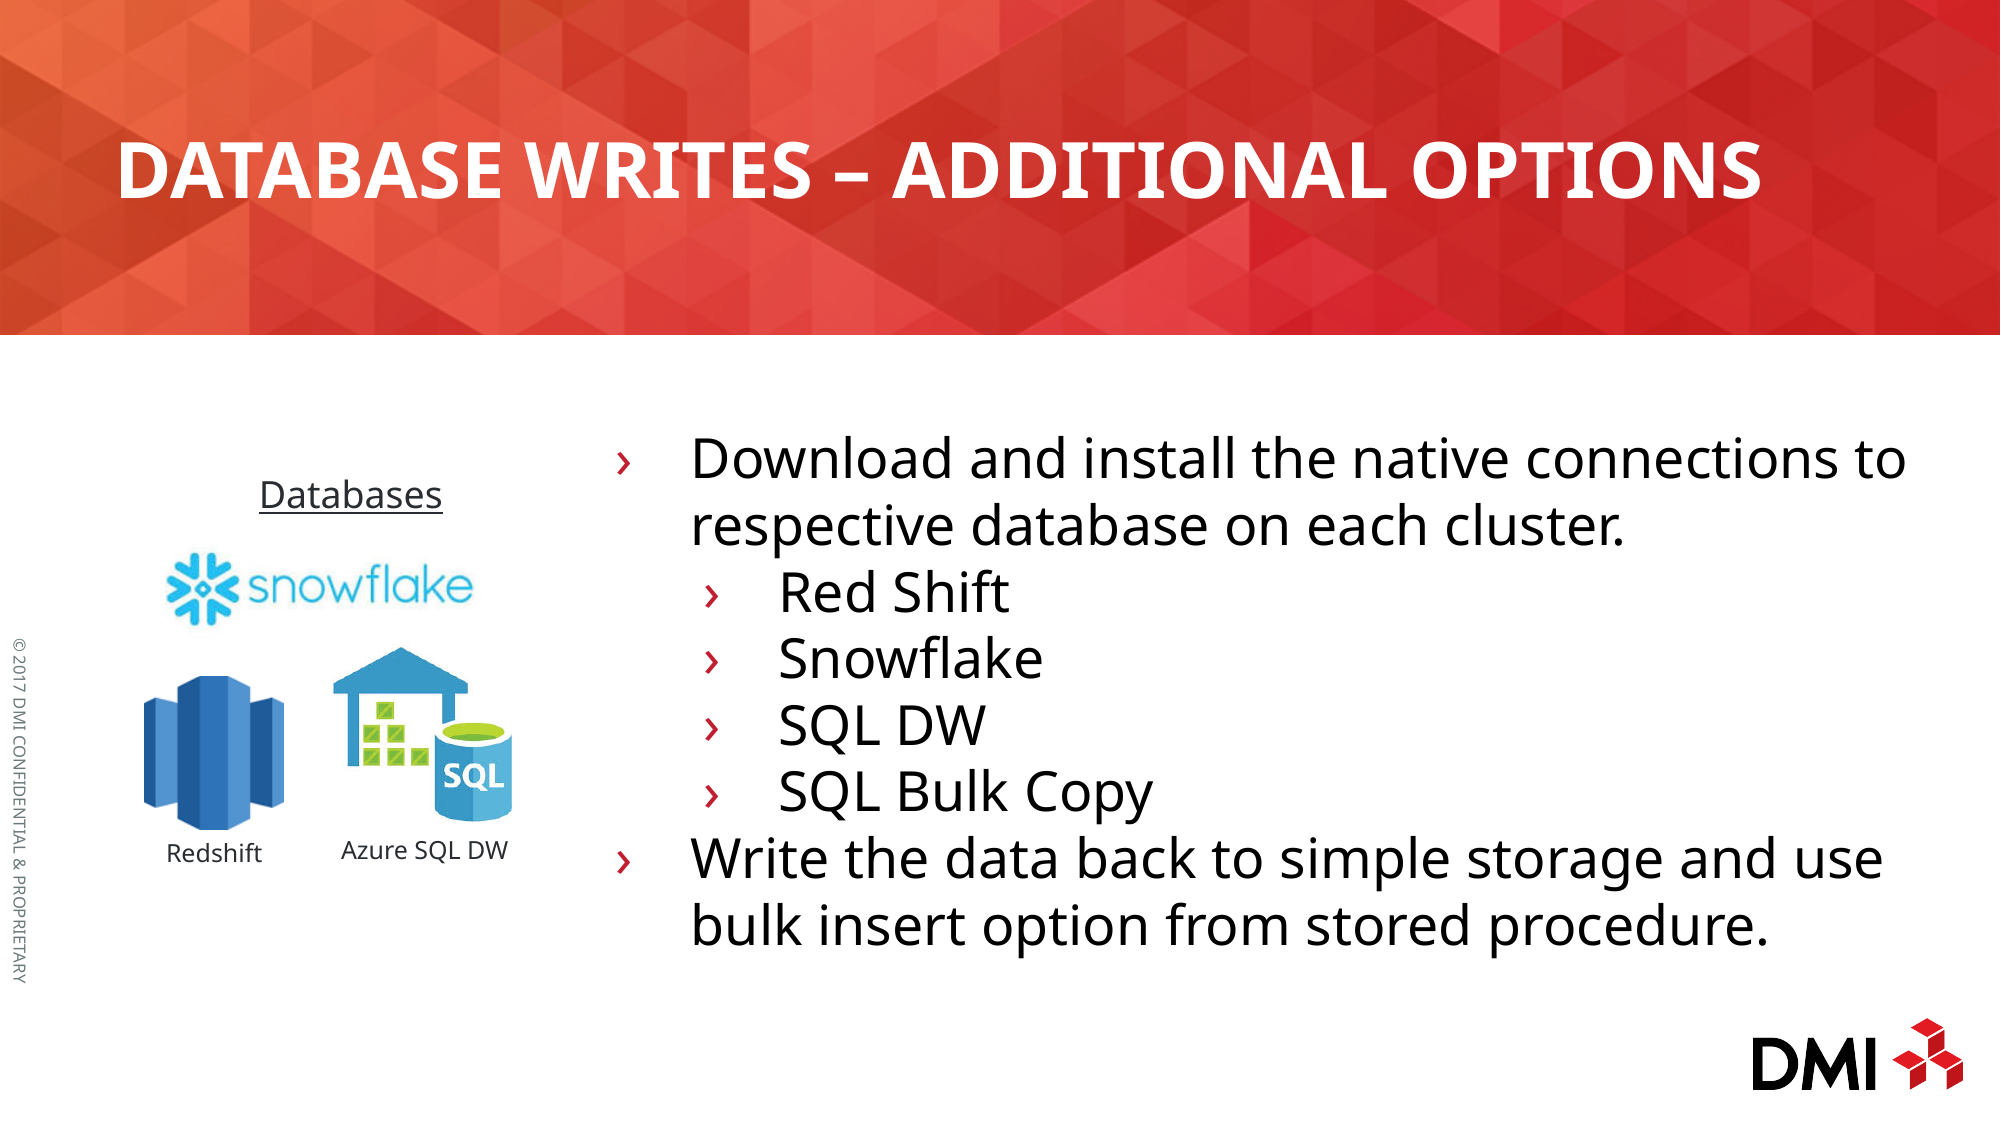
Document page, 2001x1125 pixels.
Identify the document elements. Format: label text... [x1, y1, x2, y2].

list Download and install the native connections to respective database on each cluster. Red Shift Snowflake SQL DW SQL Bulk Copy Write the data back to simple storage and use bulk insert option from stored procedure. [601, 415, 1971, 991]
picture [1753, 1018, 1963, 1090]
picture [0, 0, 2000, 335]
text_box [140, 463, 548, 876]
title Database writes – Additional Options [99, 51, 1900, 283]
